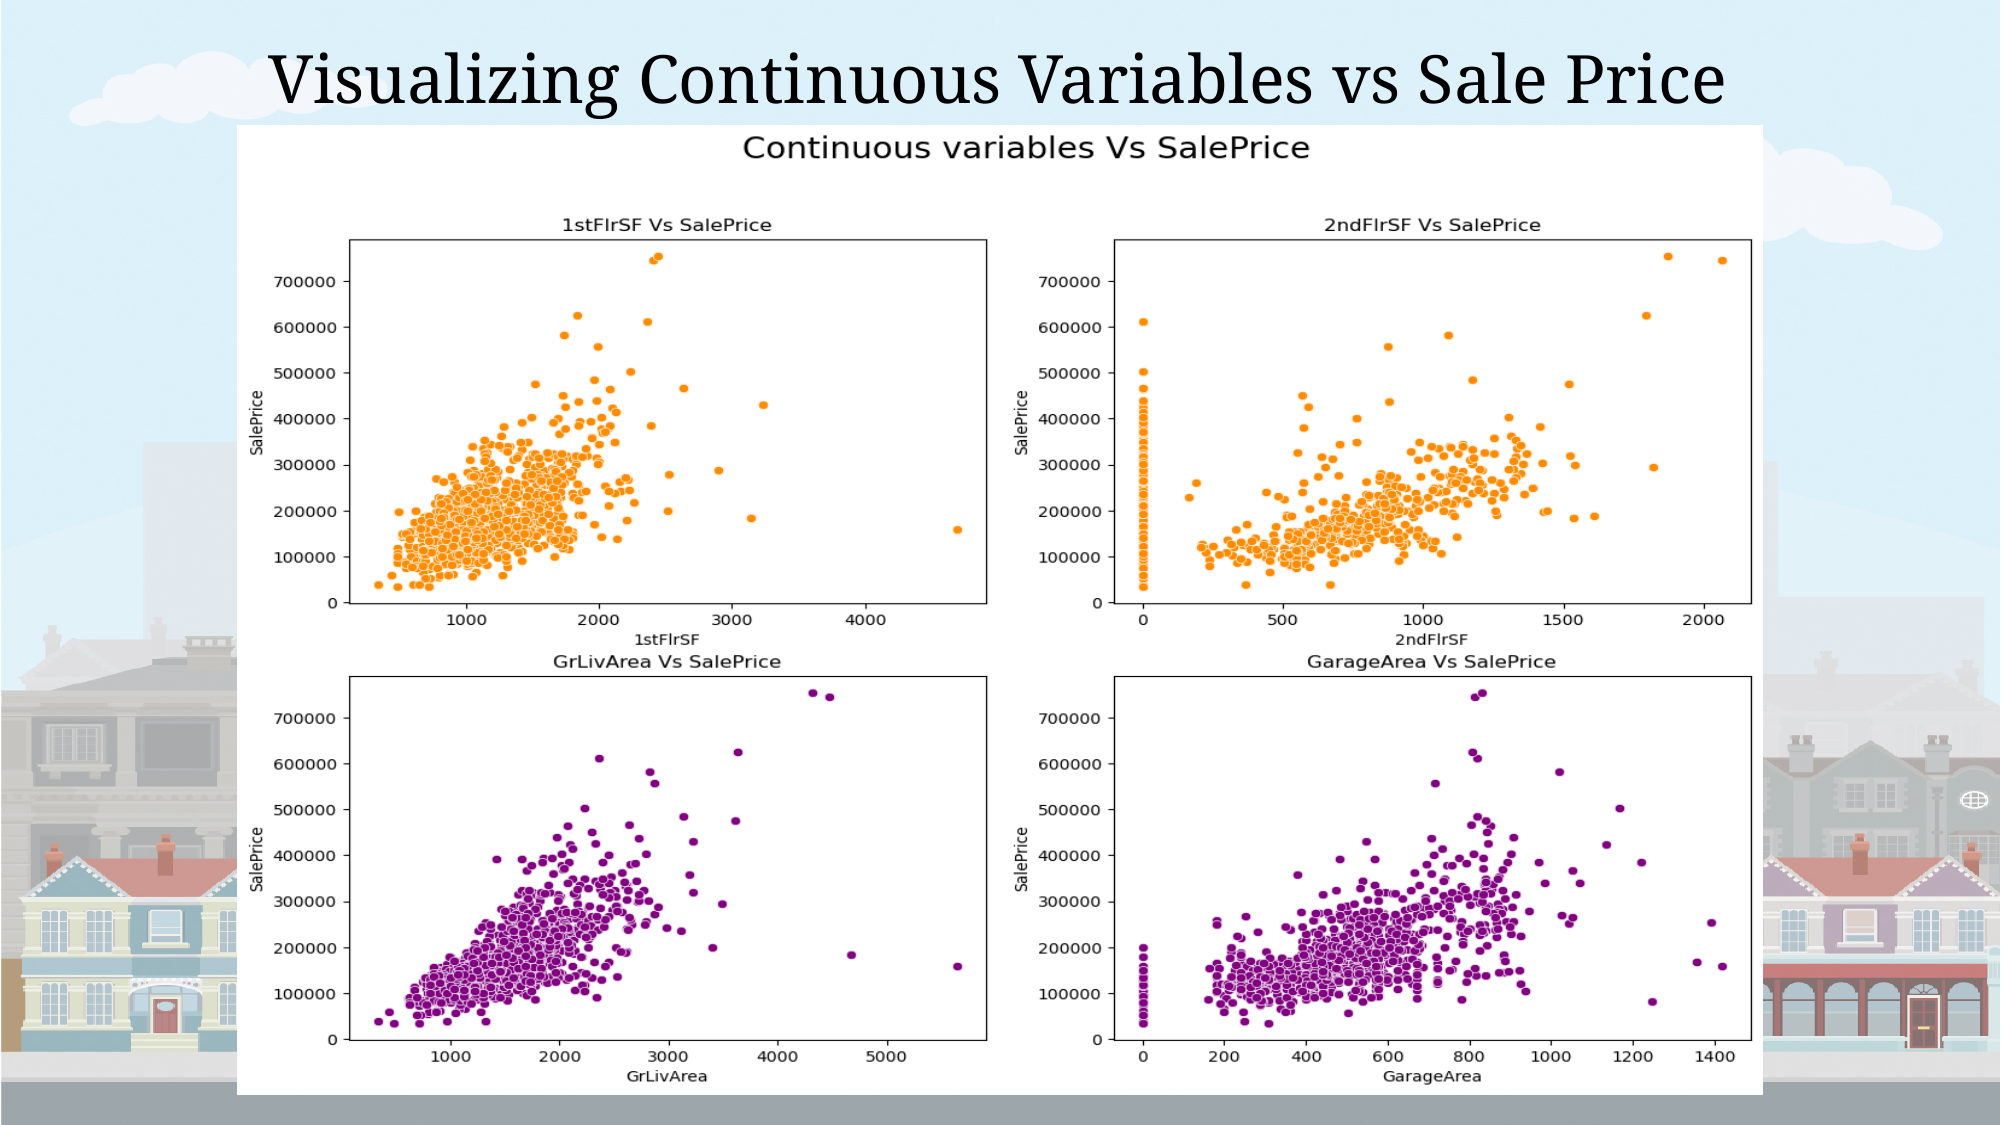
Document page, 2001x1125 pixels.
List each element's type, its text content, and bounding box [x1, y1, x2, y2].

picture [237, 125, 1763, 1095]
text_box Visualizing Continuous Variables vs Sale Price [111, 29, 1885, 125]
